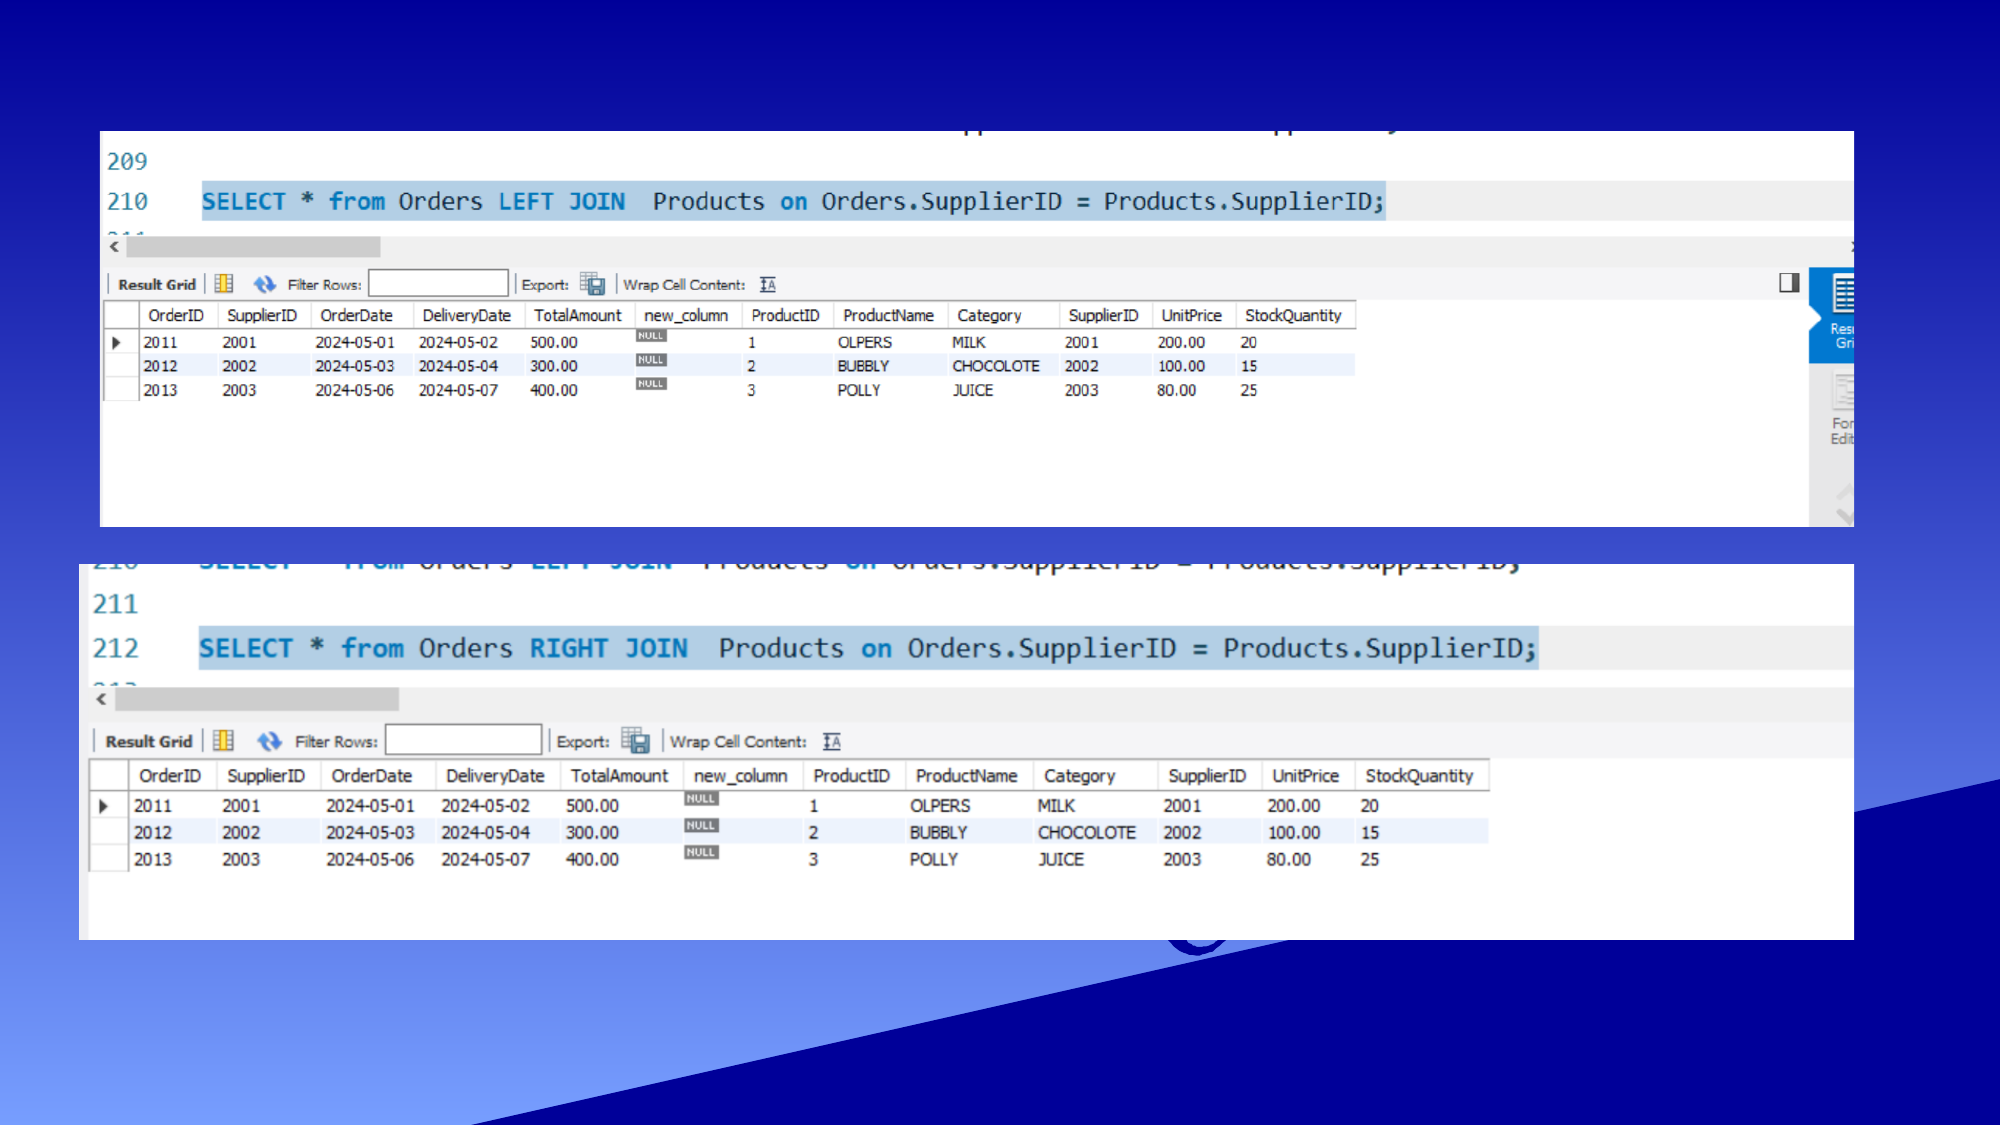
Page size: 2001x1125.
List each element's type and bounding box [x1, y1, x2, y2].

picture [99, 131, 1855, 527]
picture [41, 564, 1855, 940]
